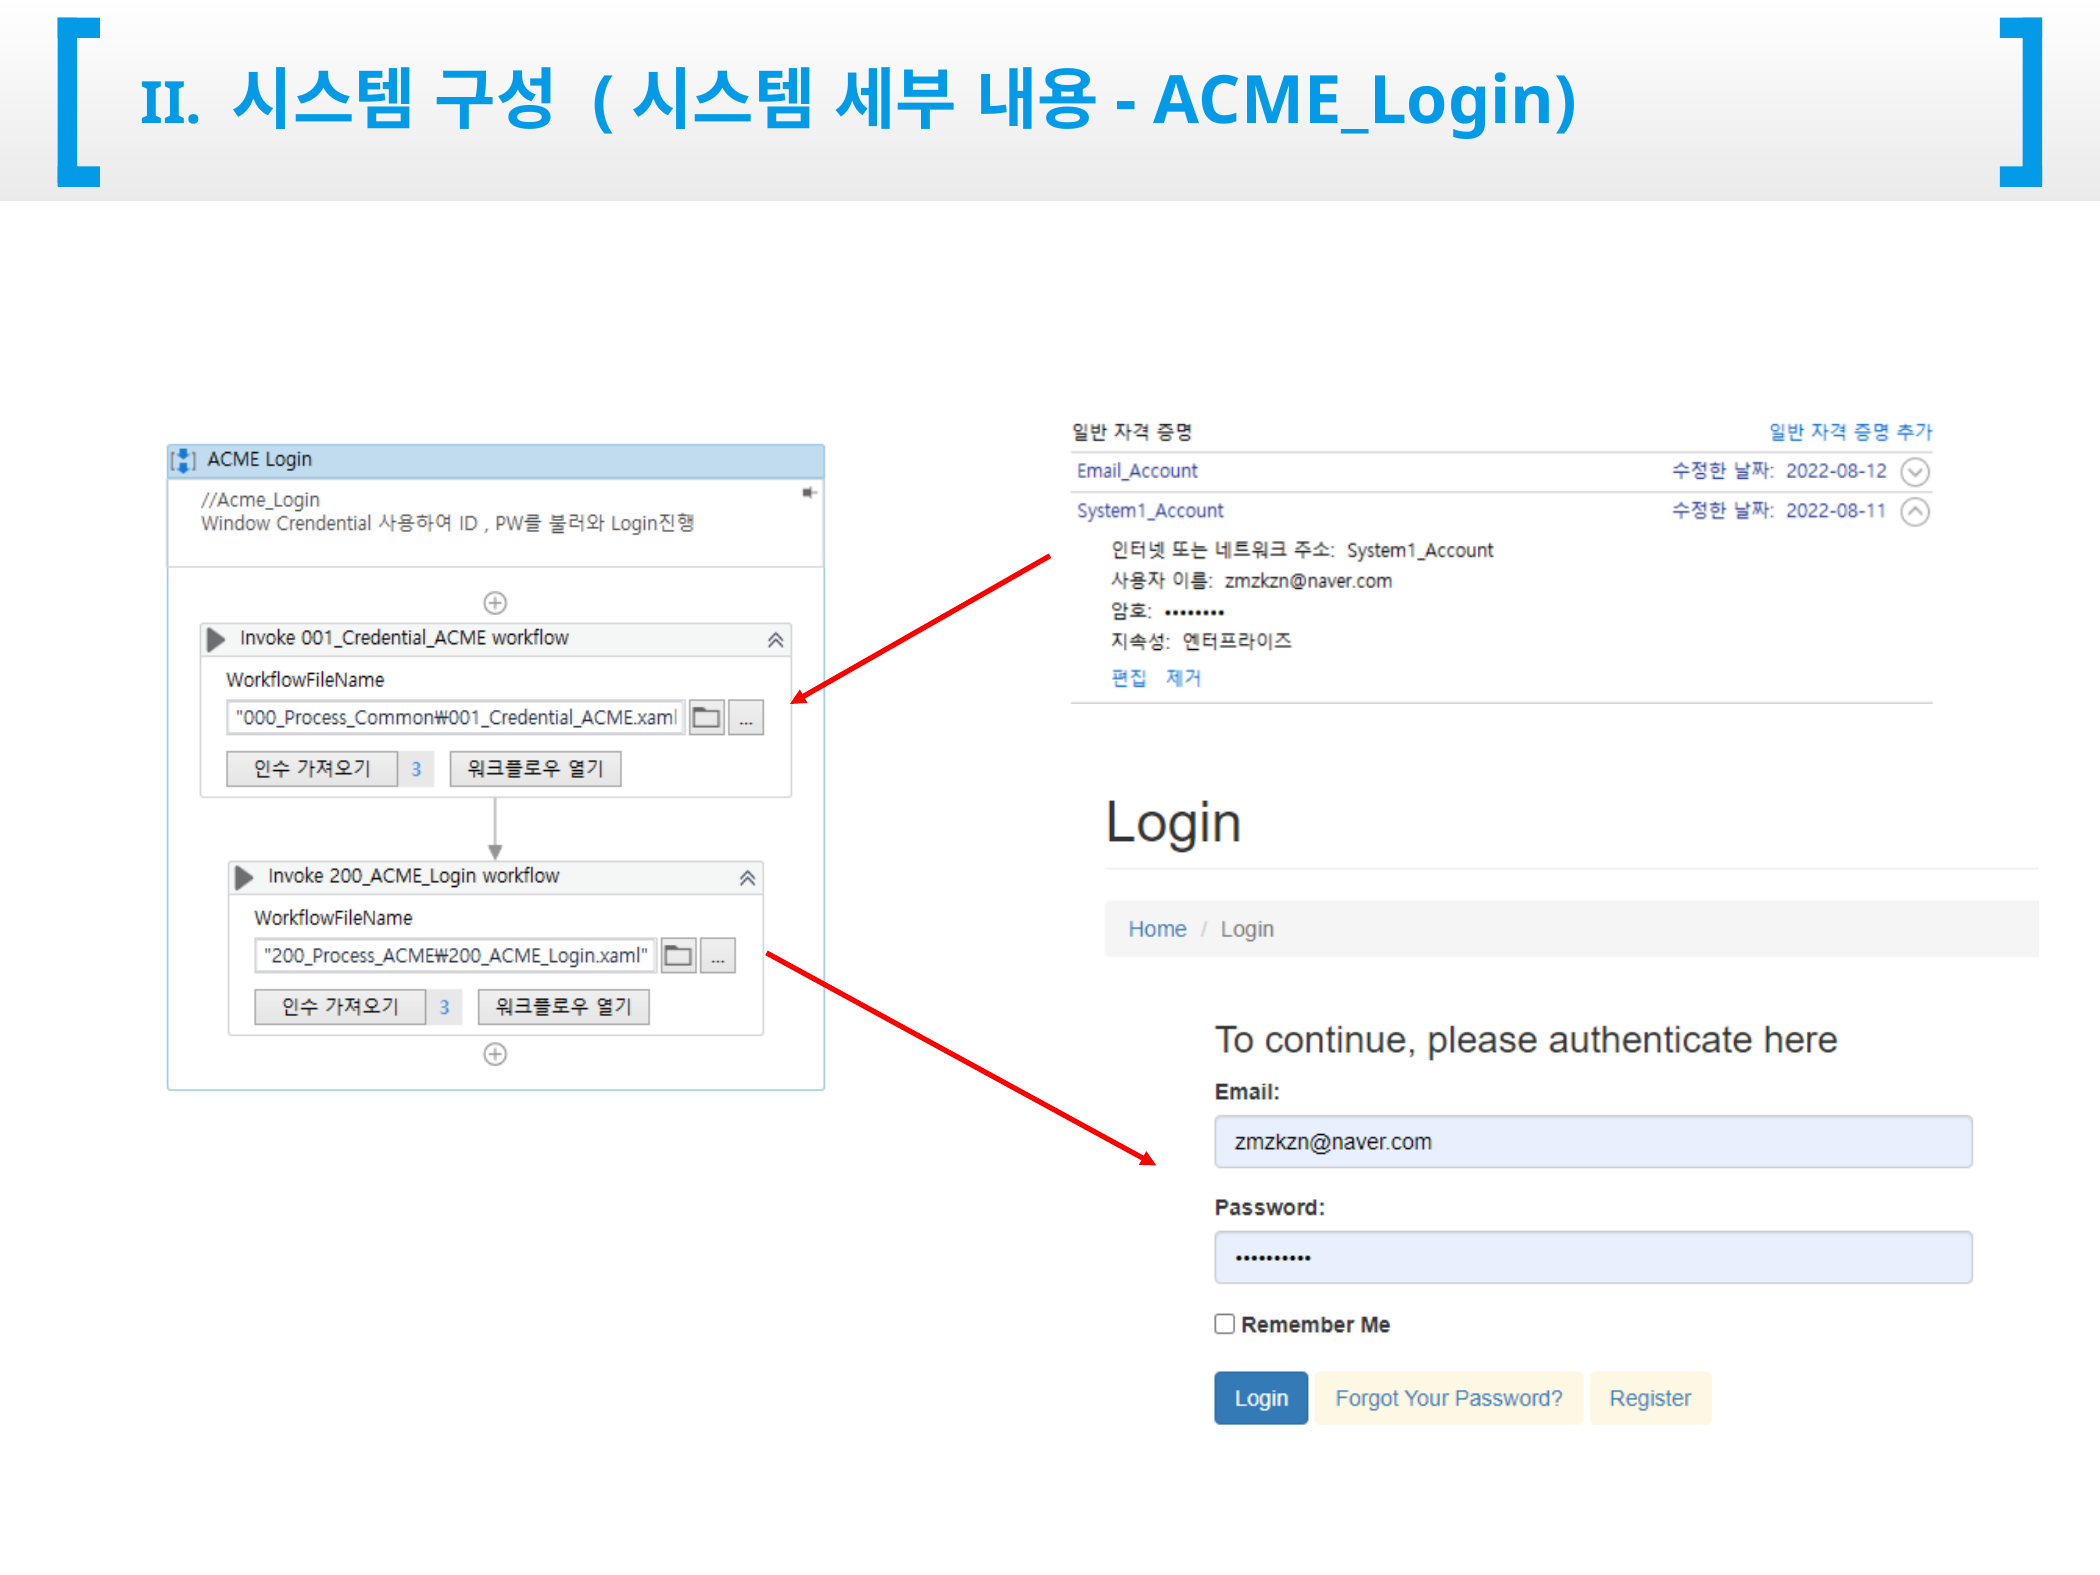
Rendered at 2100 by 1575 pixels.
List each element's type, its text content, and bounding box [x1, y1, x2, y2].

picture [163, 438, 830, 1099]
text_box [766, 952, 1157, 1166]
picture [1085, 789, 2039, 1475]
text_box II. 시스템 구성 (시스템 세부 내용- ACME_Login) [140, 43, 1913, 152]
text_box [789, 555, 1051, 705]
picture [1049, 407, 1954, 705]
